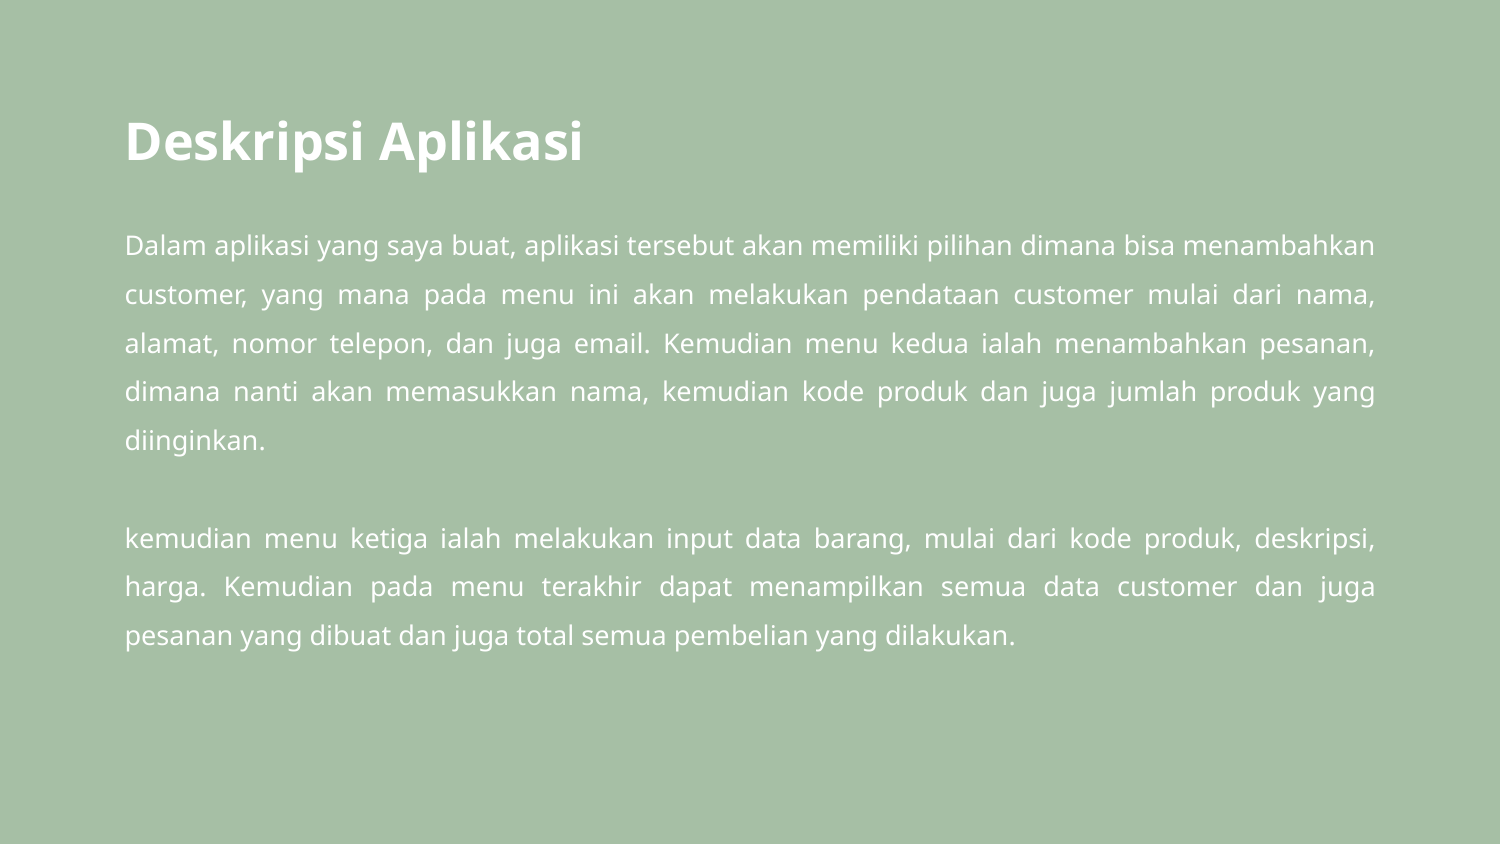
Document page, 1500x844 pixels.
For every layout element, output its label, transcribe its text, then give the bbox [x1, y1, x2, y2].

title Deskripsi Aplikasi [109, 93, 1391, 167]
list Dalam aplikasi yang saya buat, aplikasi tersebut akan memiliki pilihan dimana bisa menambahkan customer, yang mana pada menu ini akan melakukan pendataan customer mulai dari nama, alamat, nomor telepon, dan juga email. Kemudian menu kedua ialah menambahkan pesanan, dimana nanti akan memasukkan nama, kemudian kode produk dan juga jumlah produk yang diinginkan. kemudian menu ketiga ialah melakukan input data barang, mulai dari kode produk, deskripsi, harga. Kemudian pada menu terakhir dapat menampilkan semua data customer dan juga pesanan yang dibuat dan juga total semua pembelian yang dilakukan. [109, 197, 1391, 750]
